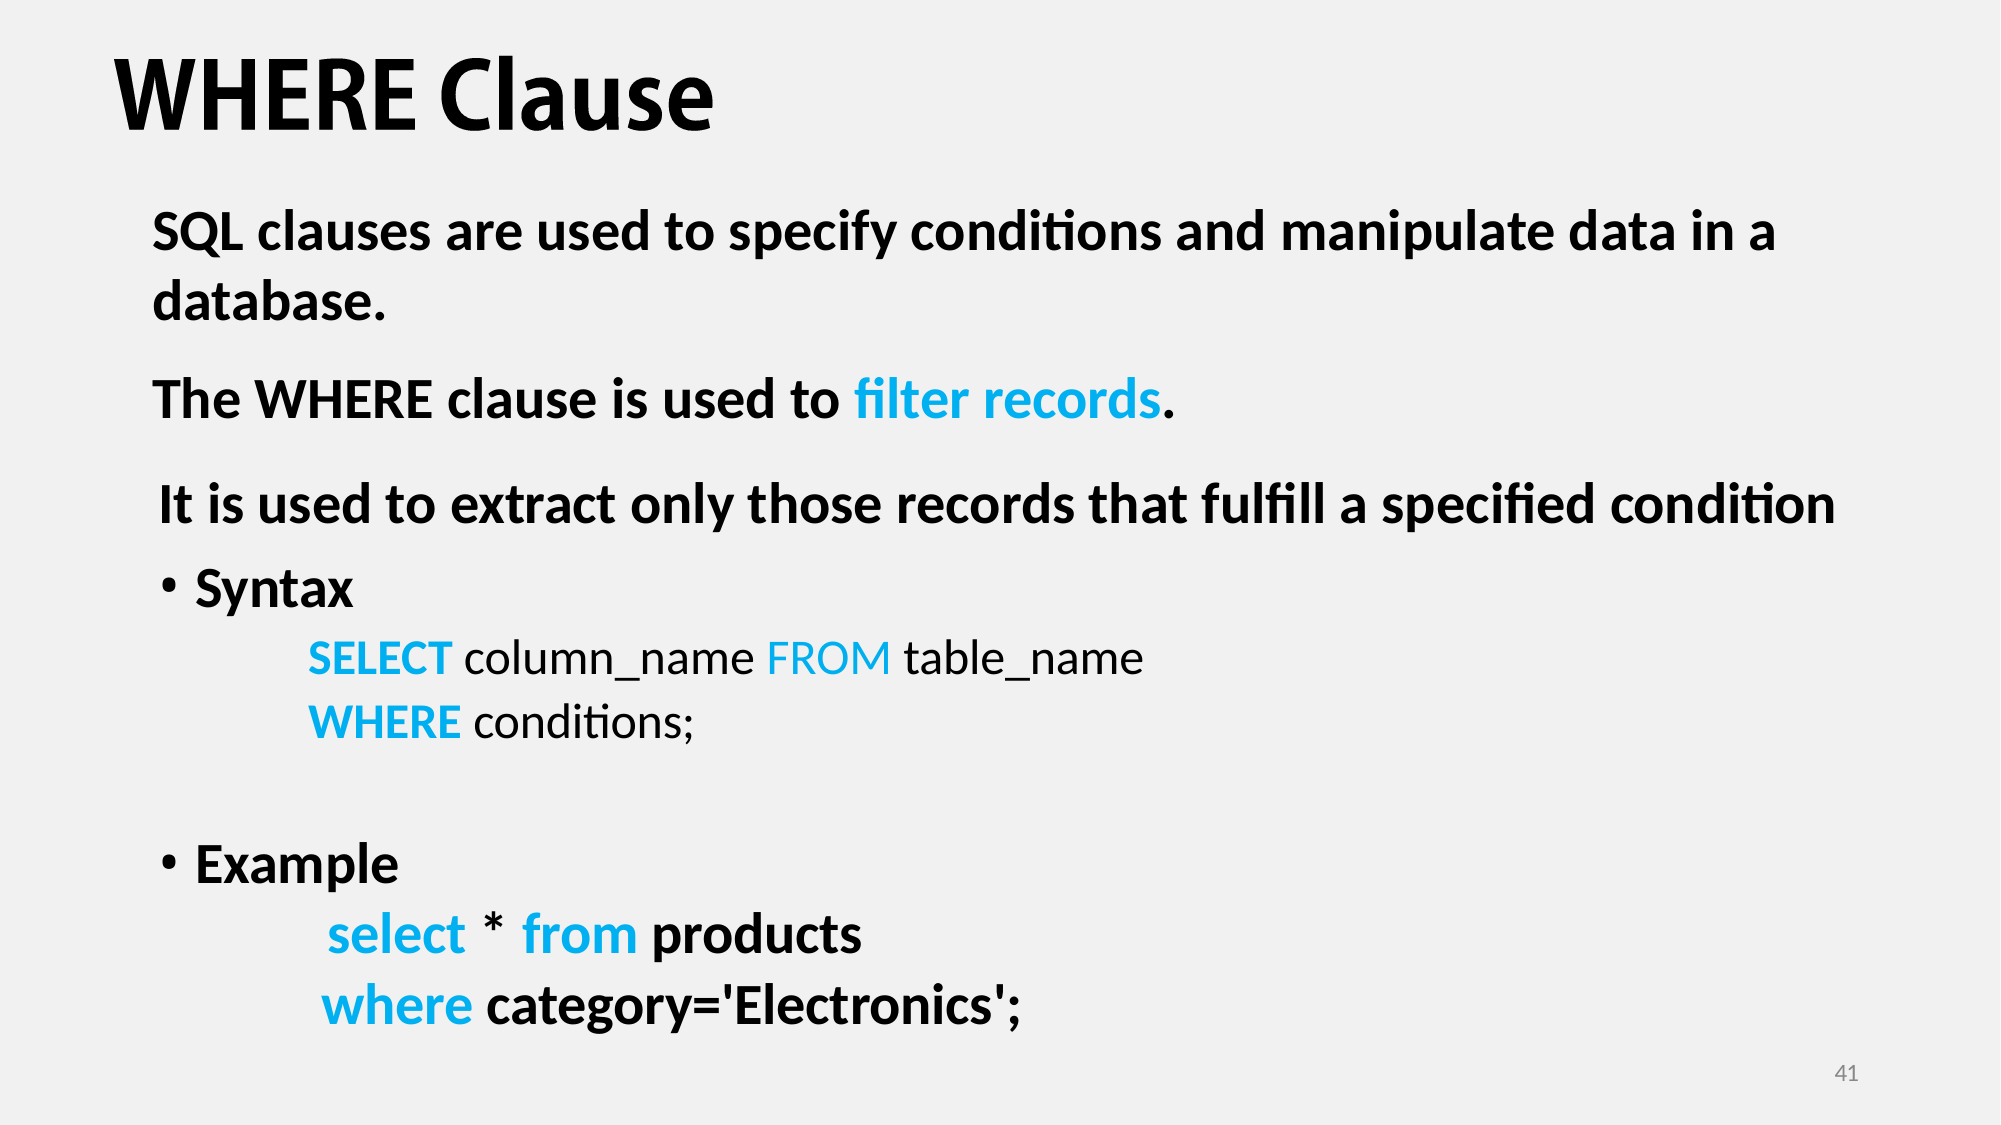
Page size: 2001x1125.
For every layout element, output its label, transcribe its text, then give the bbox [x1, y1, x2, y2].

text_box It is used to extract only those records that fulfill a specified condition Syntax SELECT column_name FROM table_name WHERE conditions; Example select * from products where category='Electronics'; [155, 450, 1848, 1036]
text_box SQL clauses are used to specify conditions and manipulate data in a database. [137, 184, 1900, 340]
picture [112, 40, 766, 156]
title The WHERE clause is used to filter records. [150, 358, 1183, 549]
slide_number 41 [1802, 1060, 1875, 1100]
